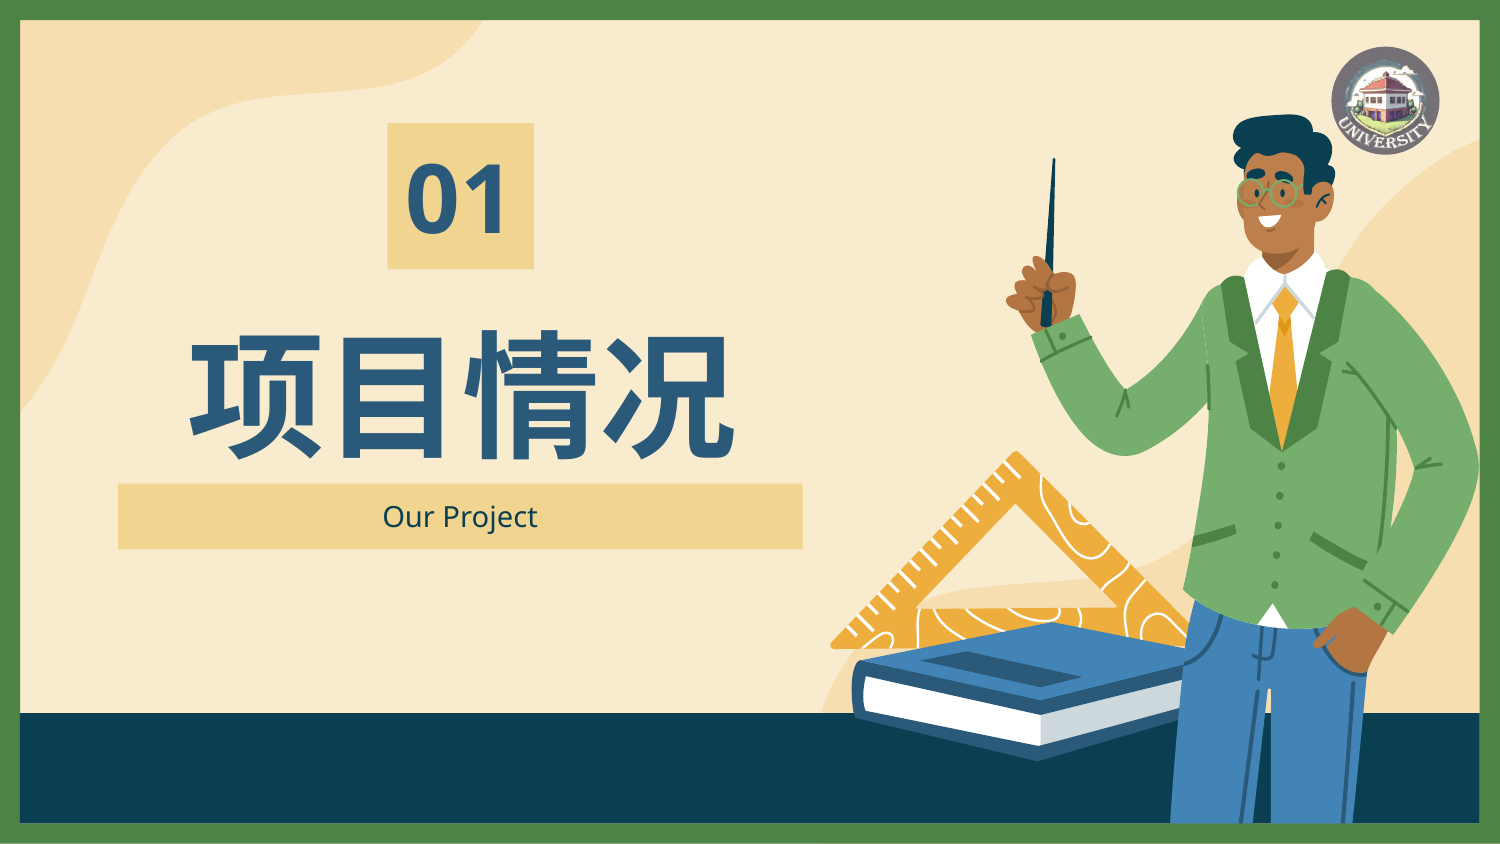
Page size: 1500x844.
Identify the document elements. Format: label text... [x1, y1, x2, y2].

picture [1331, 46, 1440, 155]
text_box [828, 450, 999, 650]
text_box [850, 621, 999, 762]
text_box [1004, 114, 1480, 824]
text_box [19, 713, 999, 824]
title 01 [387, 123, 534, 270]
title 项目情况 [120, 294, 805, 558]
